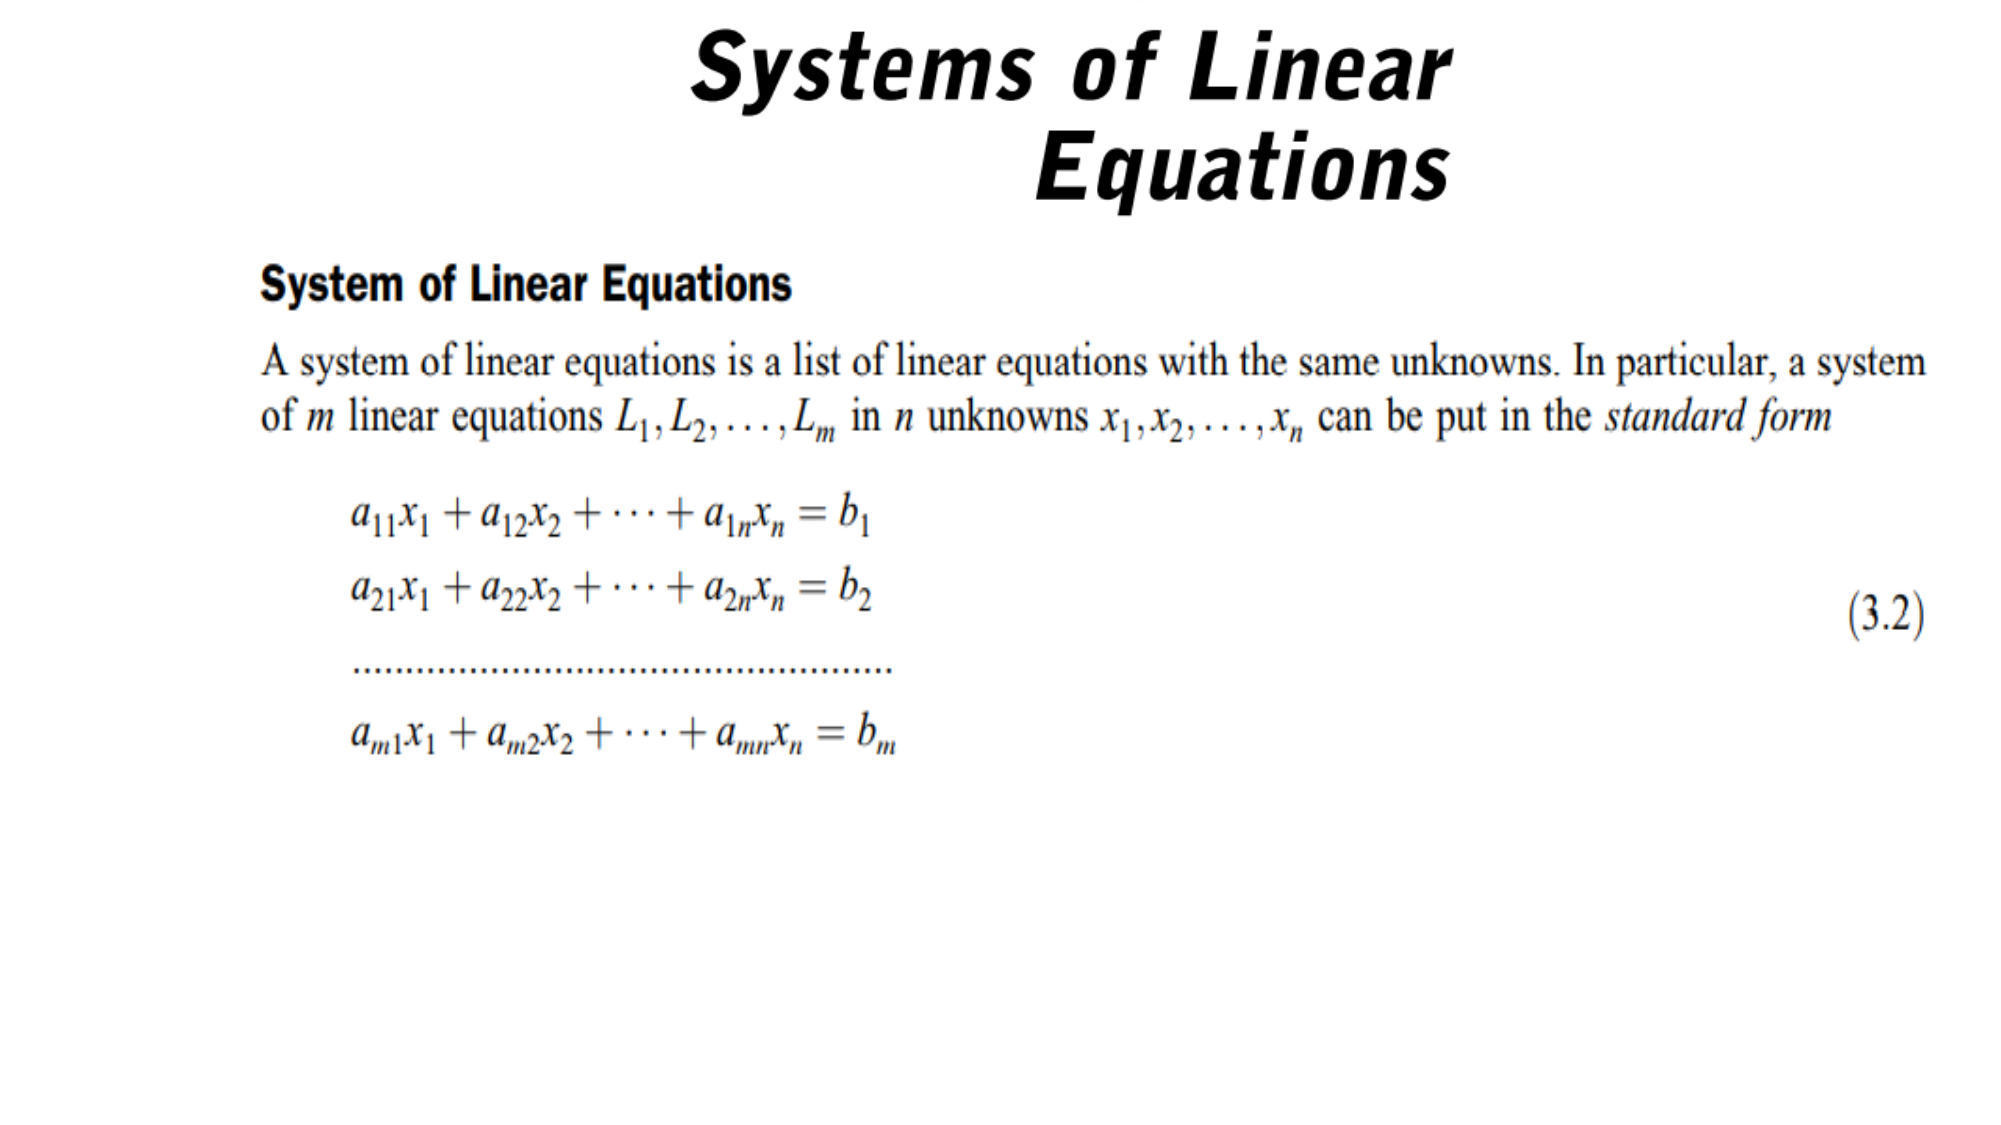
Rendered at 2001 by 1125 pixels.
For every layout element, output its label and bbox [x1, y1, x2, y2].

picture [248, 0, 1952, 778]
